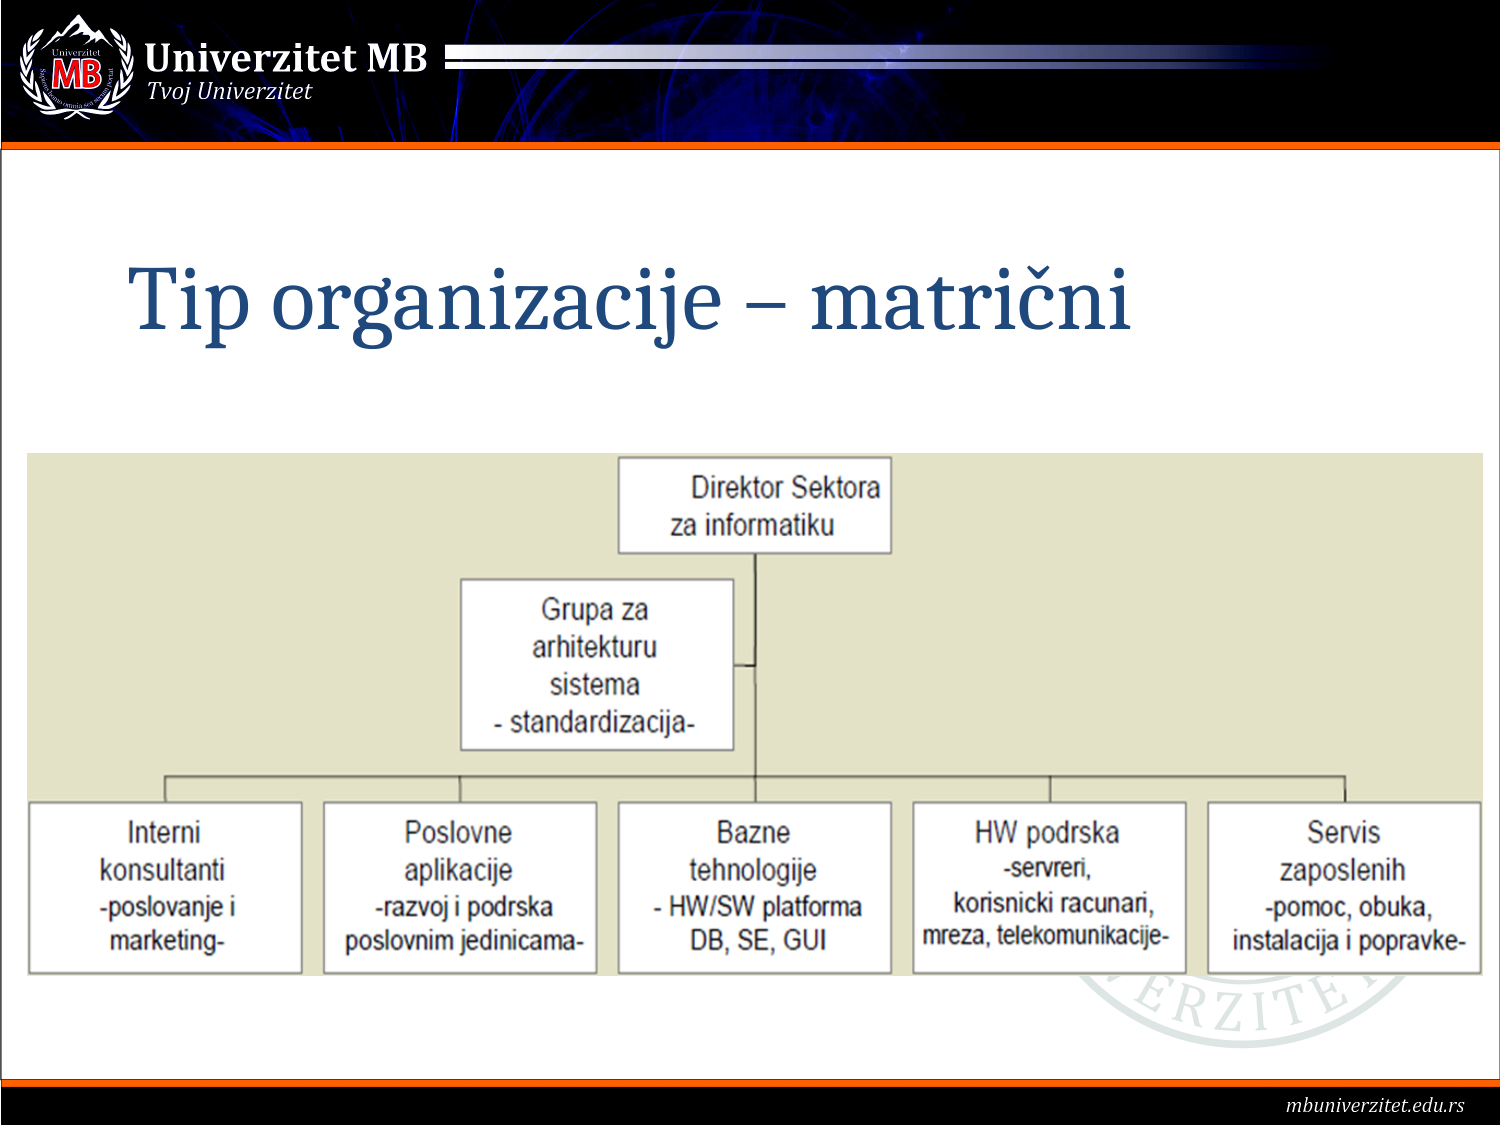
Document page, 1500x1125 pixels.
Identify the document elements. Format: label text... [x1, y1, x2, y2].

title Tip organizacije – matrični [112, 172, 1388, 414]
picture [0, 0, 1500, 1125]
